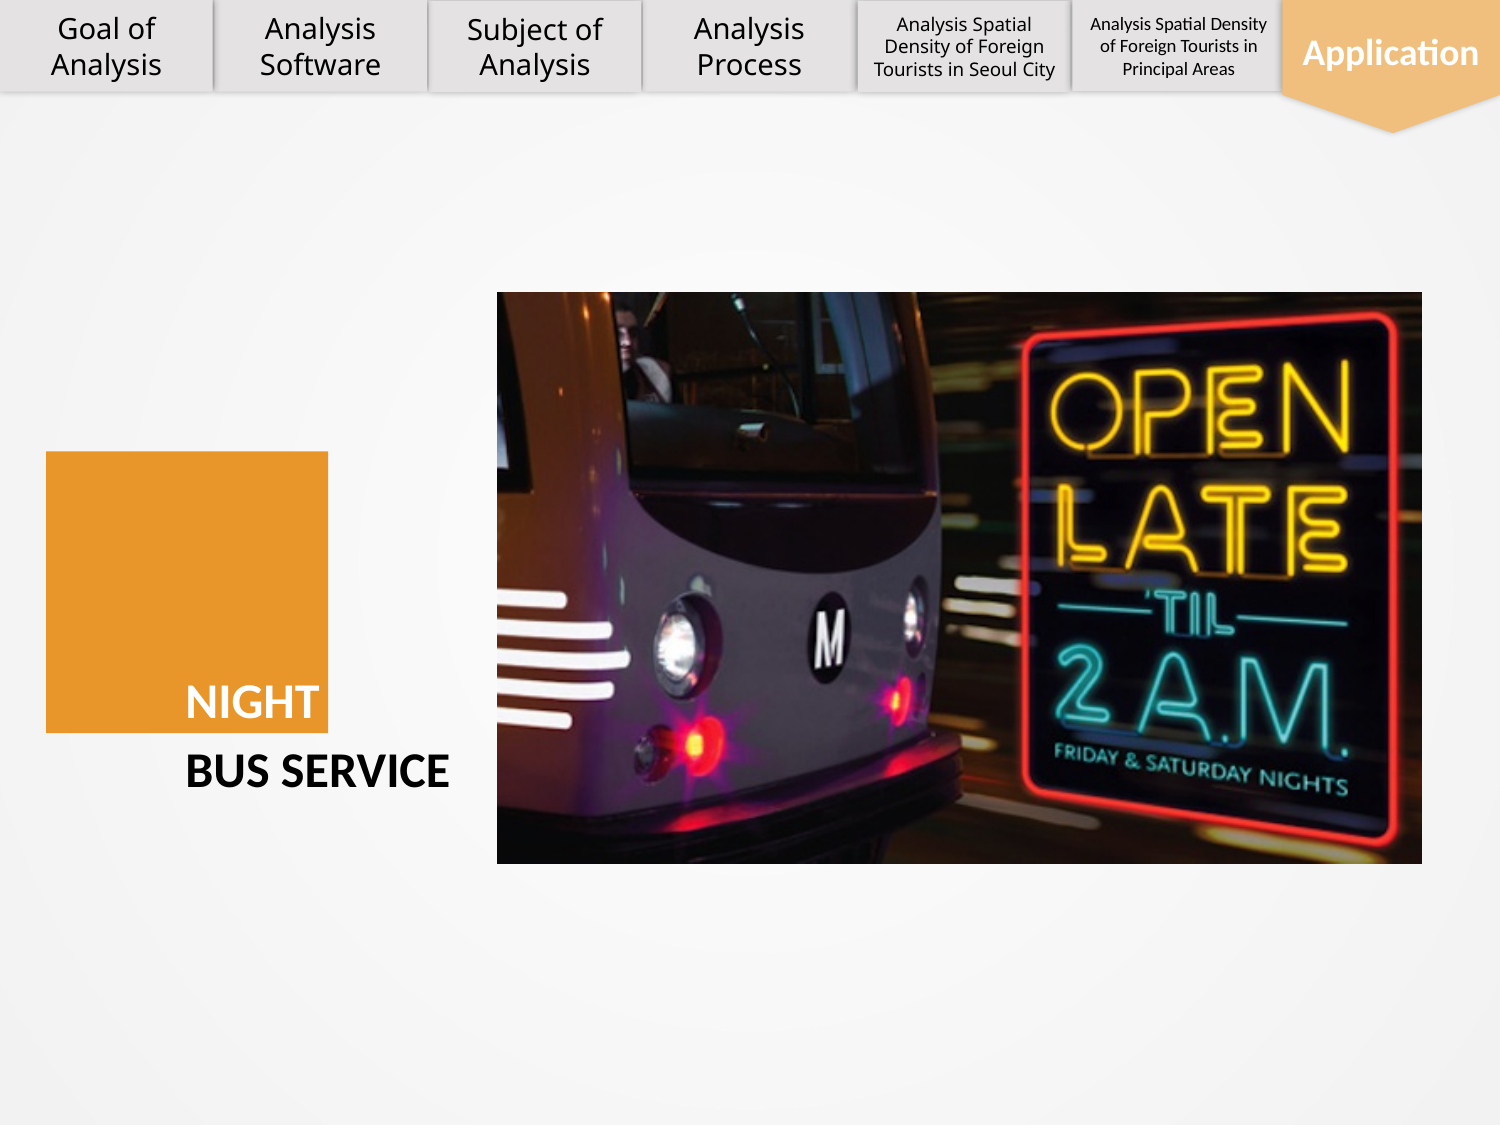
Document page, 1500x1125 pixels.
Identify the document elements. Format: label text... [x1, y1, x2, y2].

text_box Goal of Analysis [0, 0, 214, 93]
text_box Analysis Process [646, 0, 853, 93]
text_box Analysis Spatial Density of Foreign Tourists in Principal Areas [1071, 0, 1276, 92]
text_box [45, 450, 329, 734]
text_box Analysis Software [217, 0, 428, 93]
text_box NIGHT BUS SERVICE [170, 652, 497, 805]
text_box Subject of Analysis [431, 0, 642, 93]
text_box Application [1282, 20, 1500, 80]
text_box Analysis Spatial Density of Foreign Tourists in Seoul City [857, 0, 1068, 93]
text_box [1281, 0, 1500, 135]
picture [497, 291, 1422, 864]
